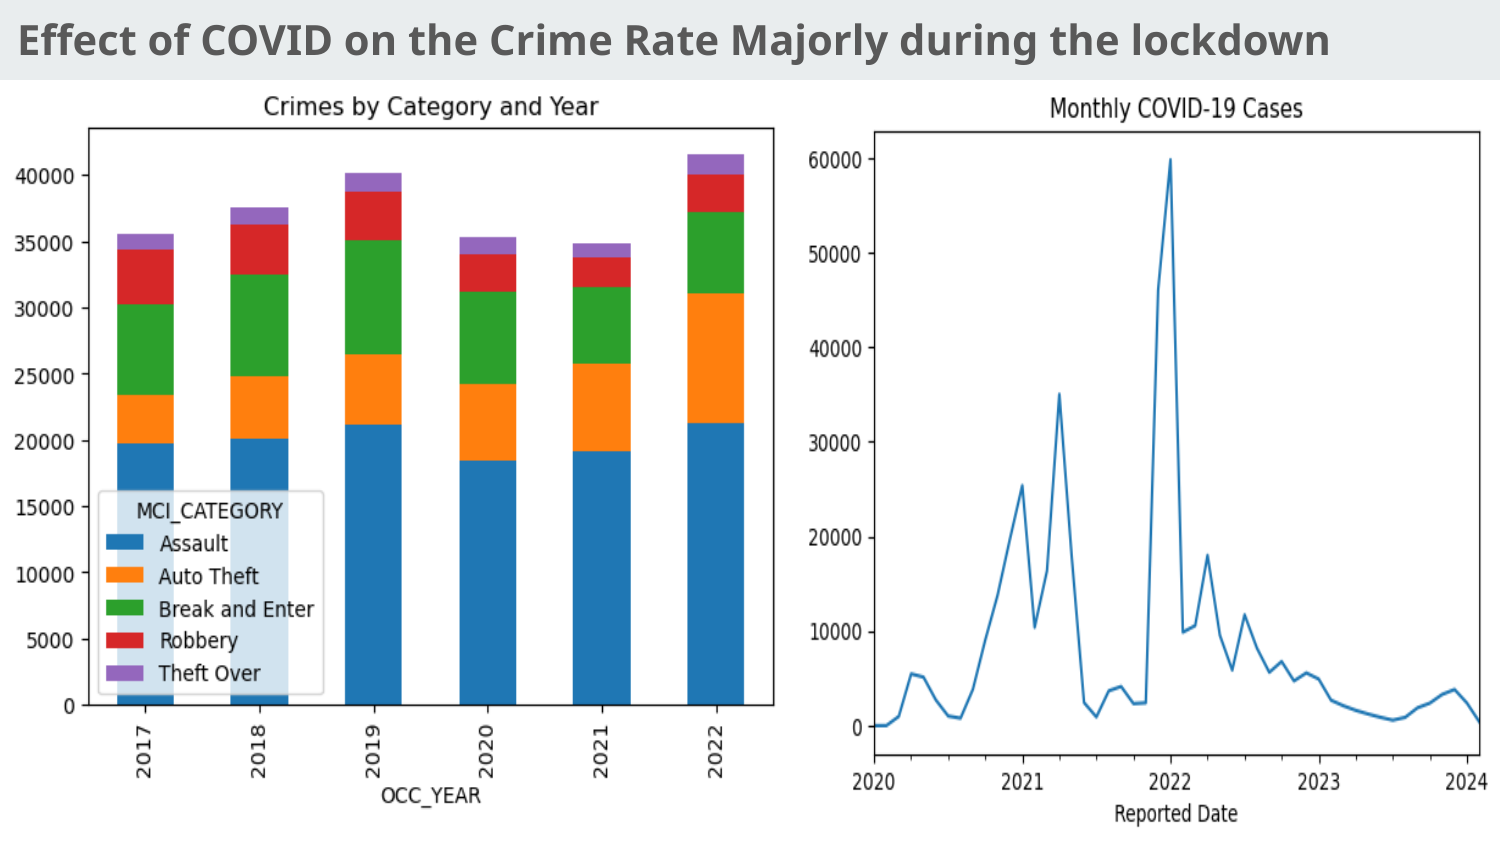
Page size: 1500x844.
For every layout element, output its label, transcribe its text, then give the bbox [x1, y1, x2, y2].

text_box Effect of COVID on the Crime Rate Majorly during the lockdown [2, 0, 1500, 82]
picture [796, 81, 1500, 844]
picture [0, 81, 787, 823]
